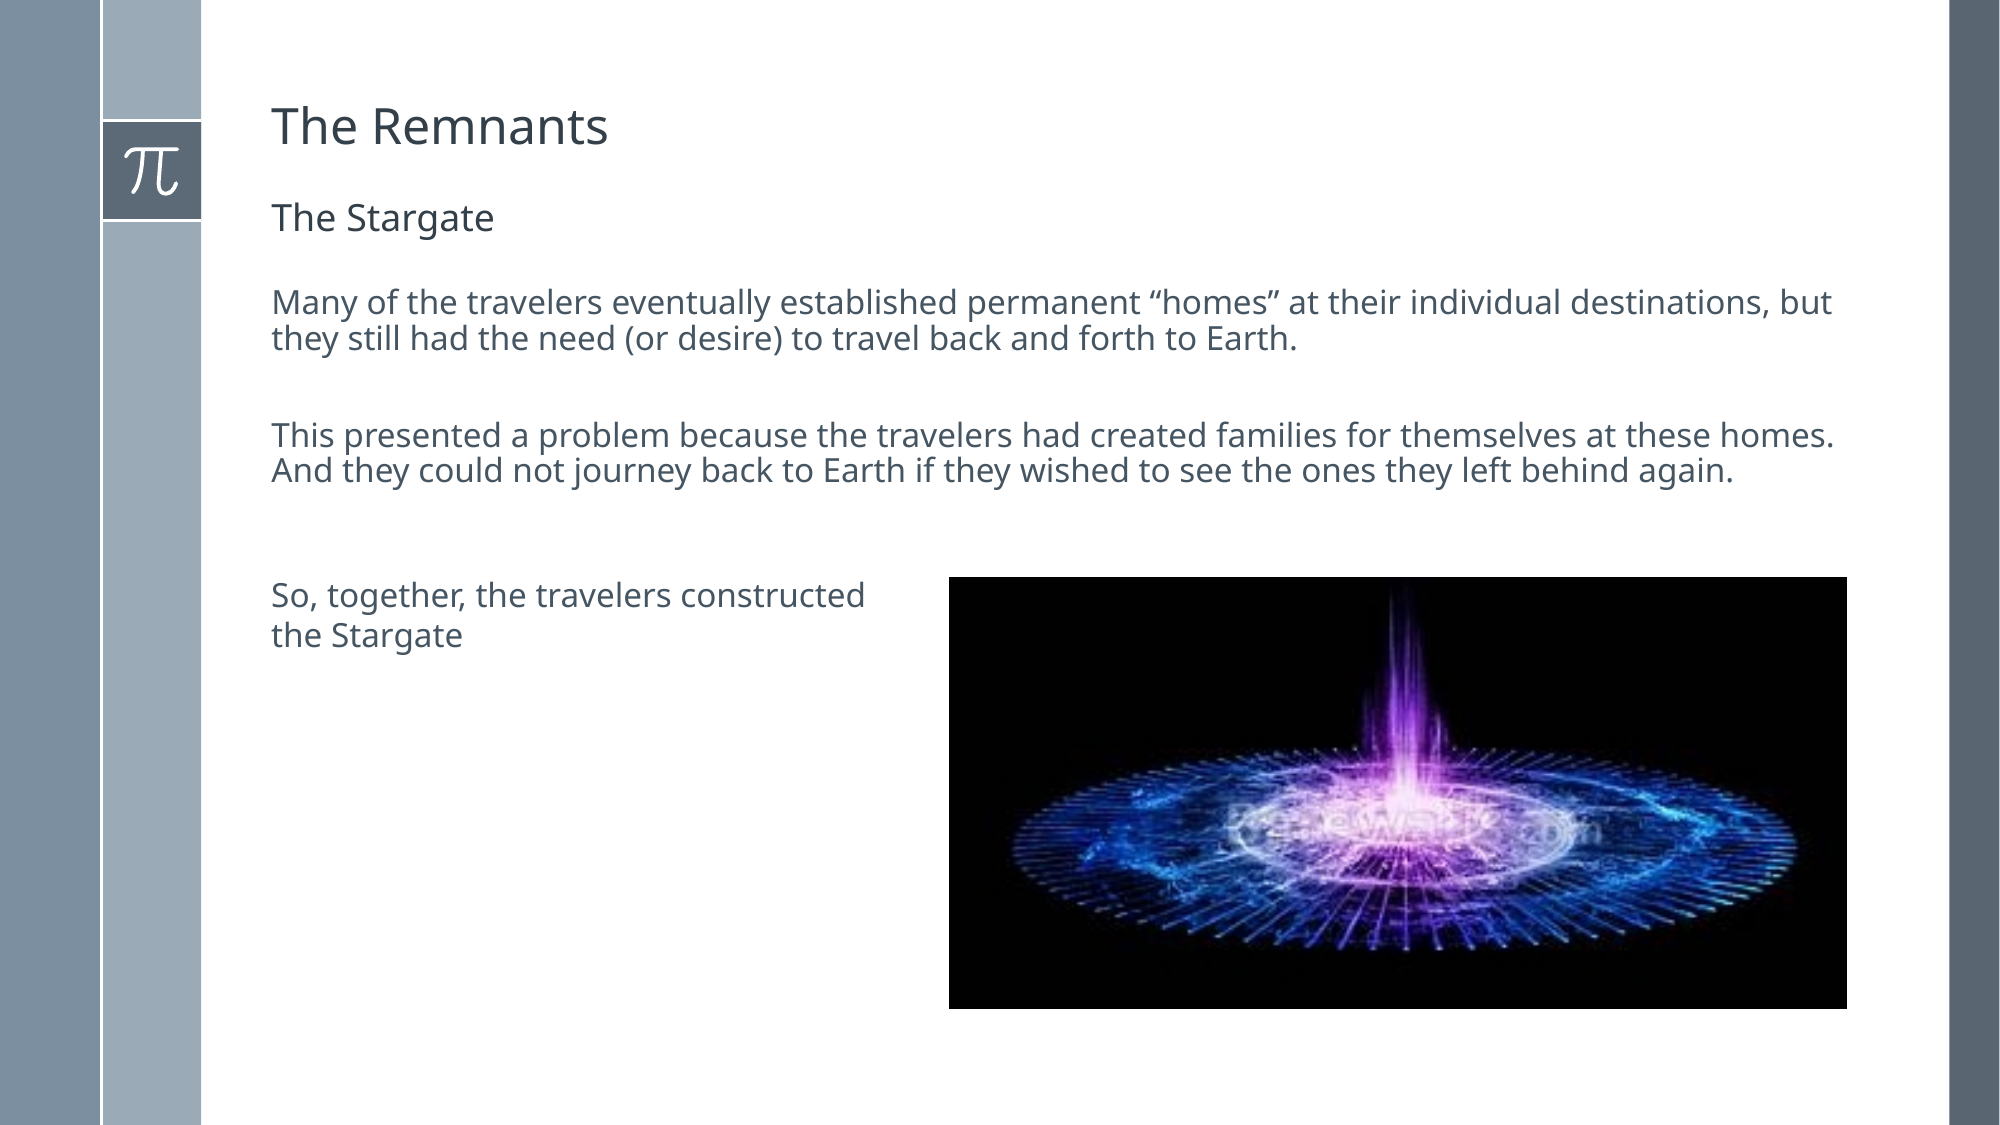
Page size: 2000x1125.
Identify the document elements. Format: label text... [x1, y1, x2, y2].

text_box Many of the travelers eventually established permanent “homes” at their individual destinations, but they still had the need (or desire) to travel back and forth to Earth. This presented a problem because the travelers had created families for themselves at these homes. And they could not journey back to Earth if they wished to see the ones they left behind again. [256, 278, 1862, 546]
text_box The Stargate [256, 162, 1862, 247]
picture [949, 577, 1847, 1009]
text_box So, together, the travelers constructed the Stargate [256, 566, 913, 662]
title The Remnants [256, 96, 1862, 162]
